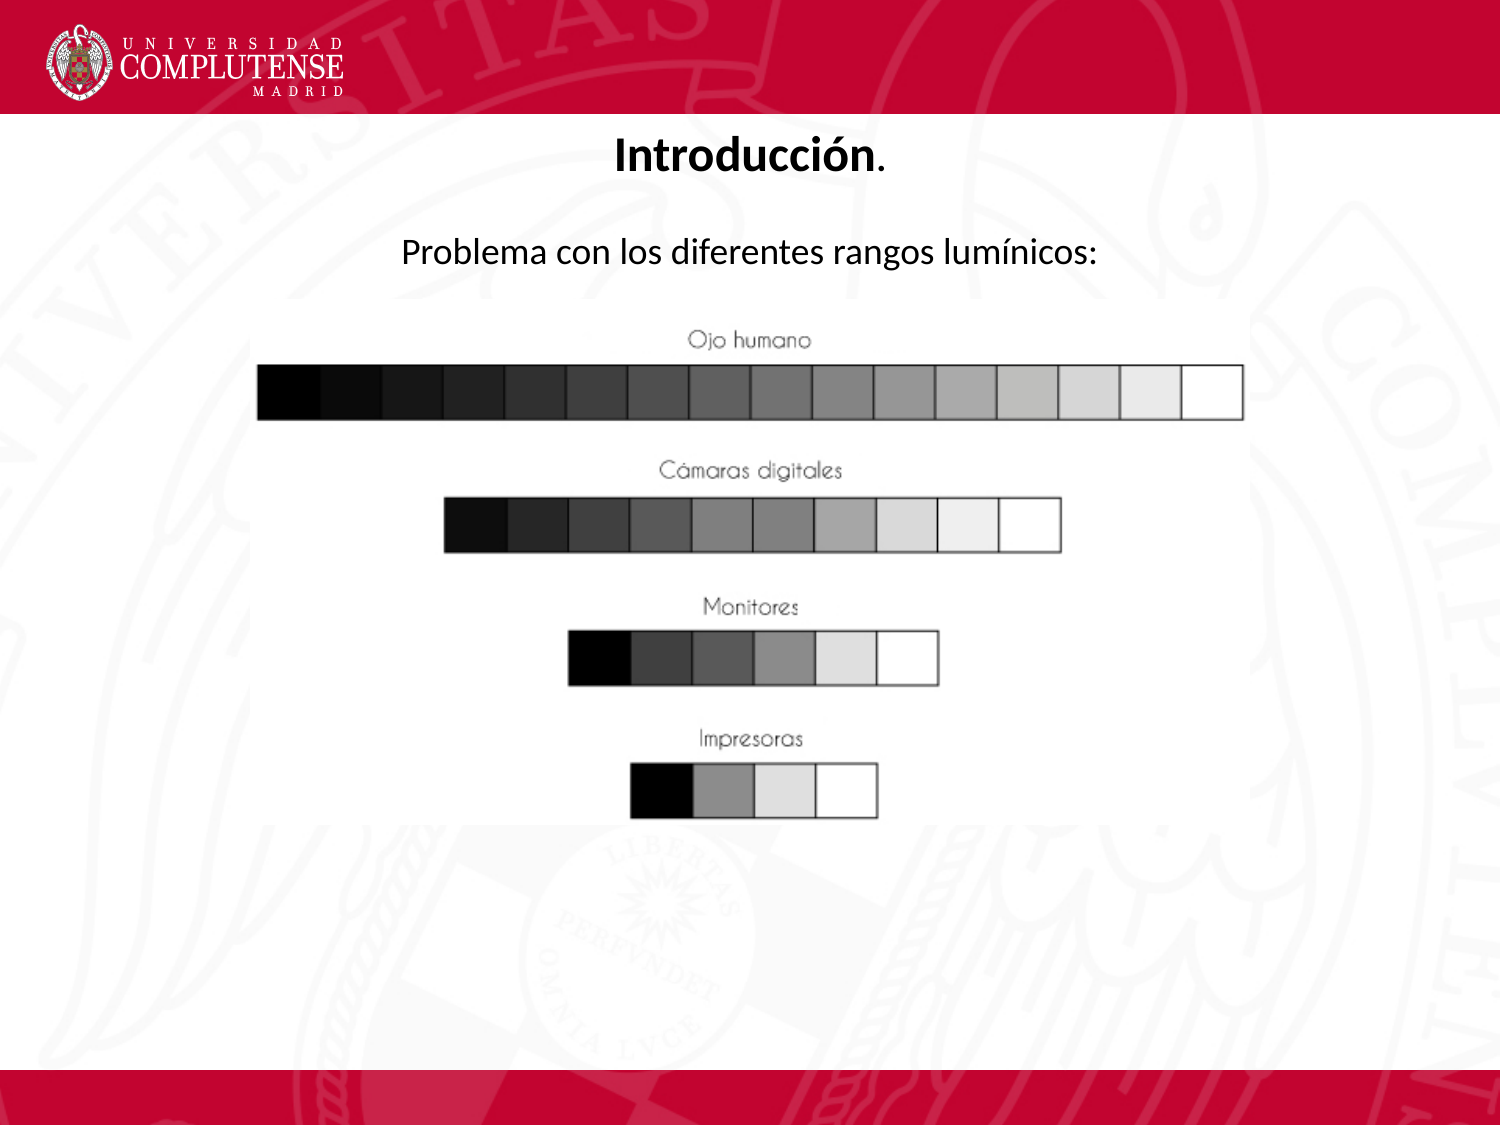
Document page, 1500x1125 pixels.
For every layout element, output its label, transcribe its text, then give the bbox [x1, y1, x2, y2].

text_box Problema con los diferentes rangos lumínicos: [41, 219, 1459, 280]
text_box Introducción. [594, 113, 906, 189]
picture [0, 0, 1500, 1125]
